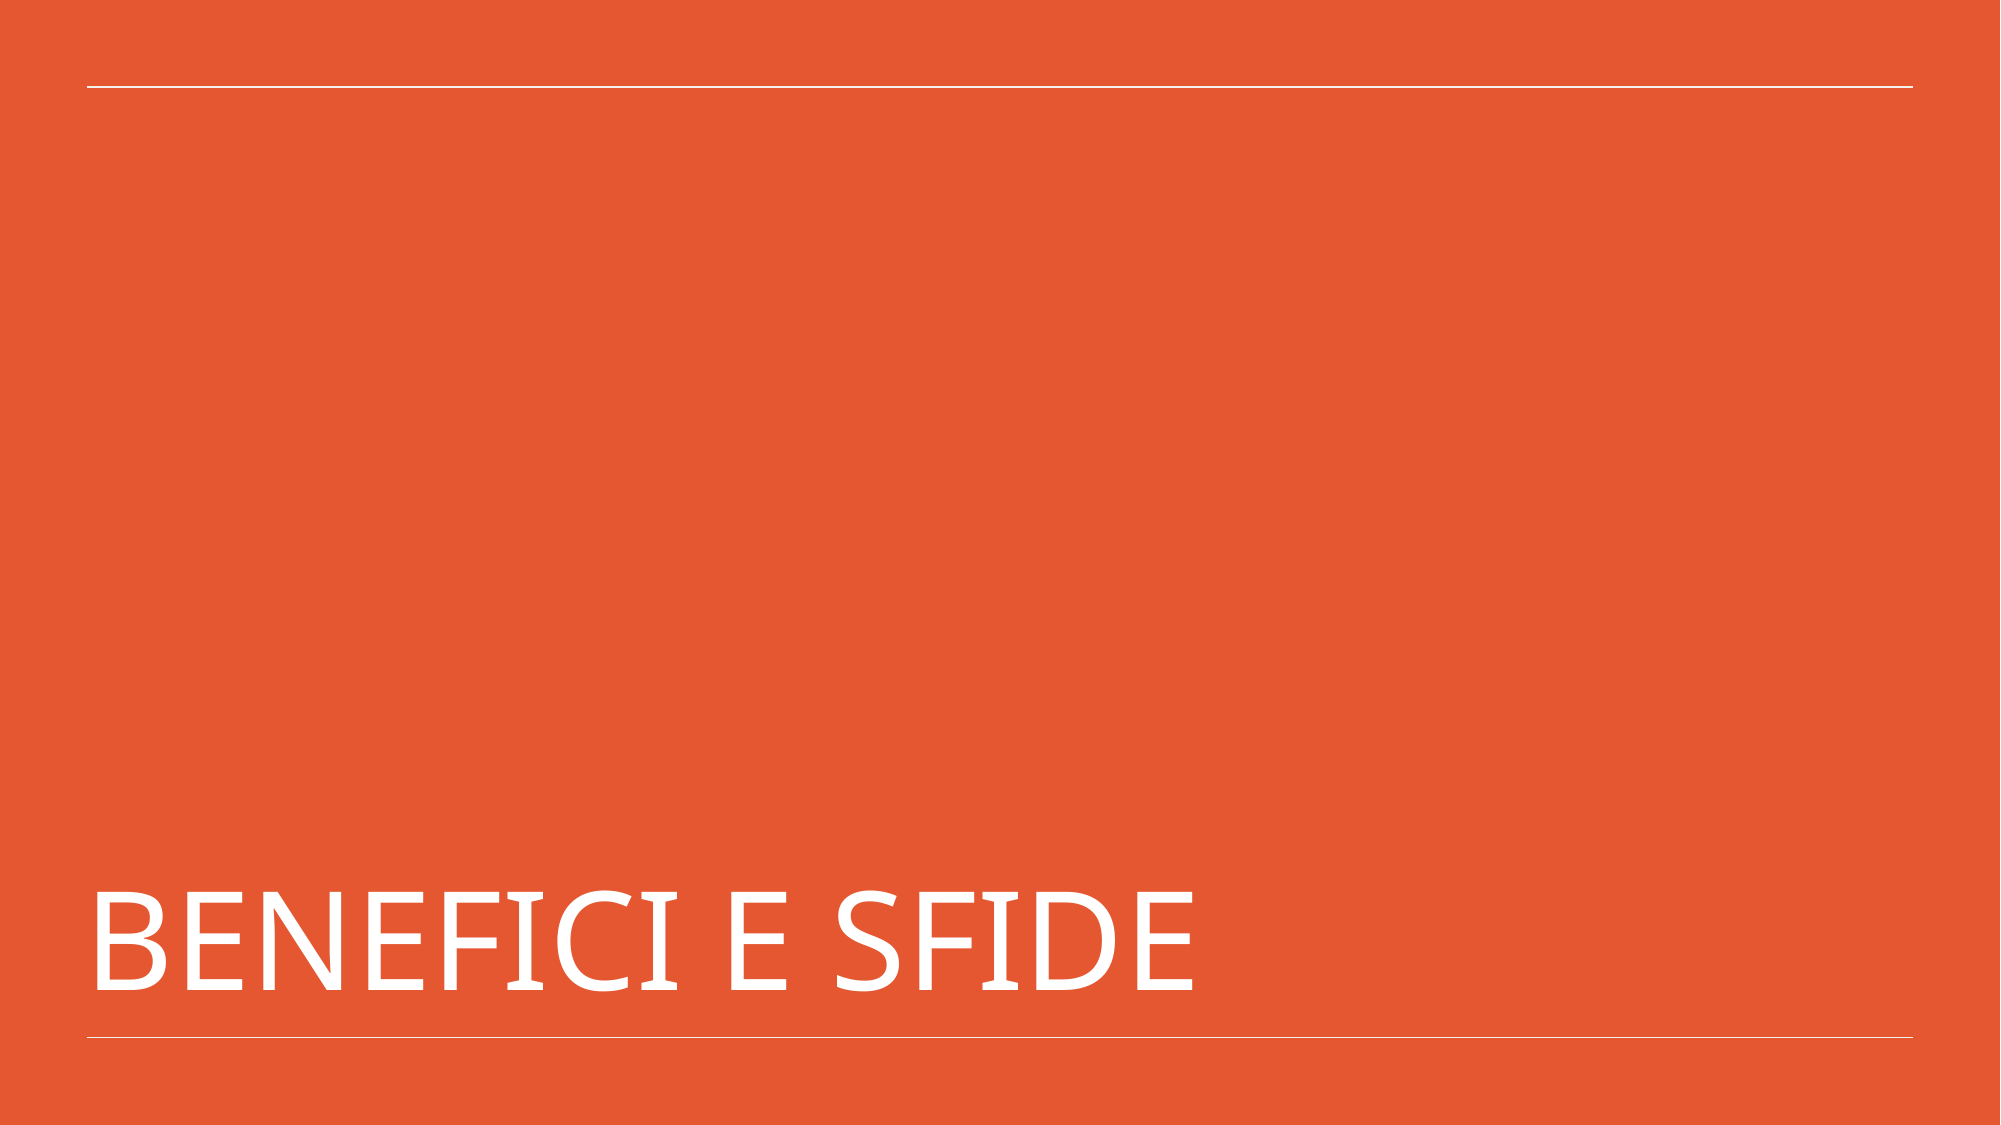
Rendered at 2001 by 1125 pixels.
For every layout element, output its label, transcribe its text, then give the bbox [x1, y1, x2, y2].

title Benefici e sfide [70, 495, 1540, 1028]
